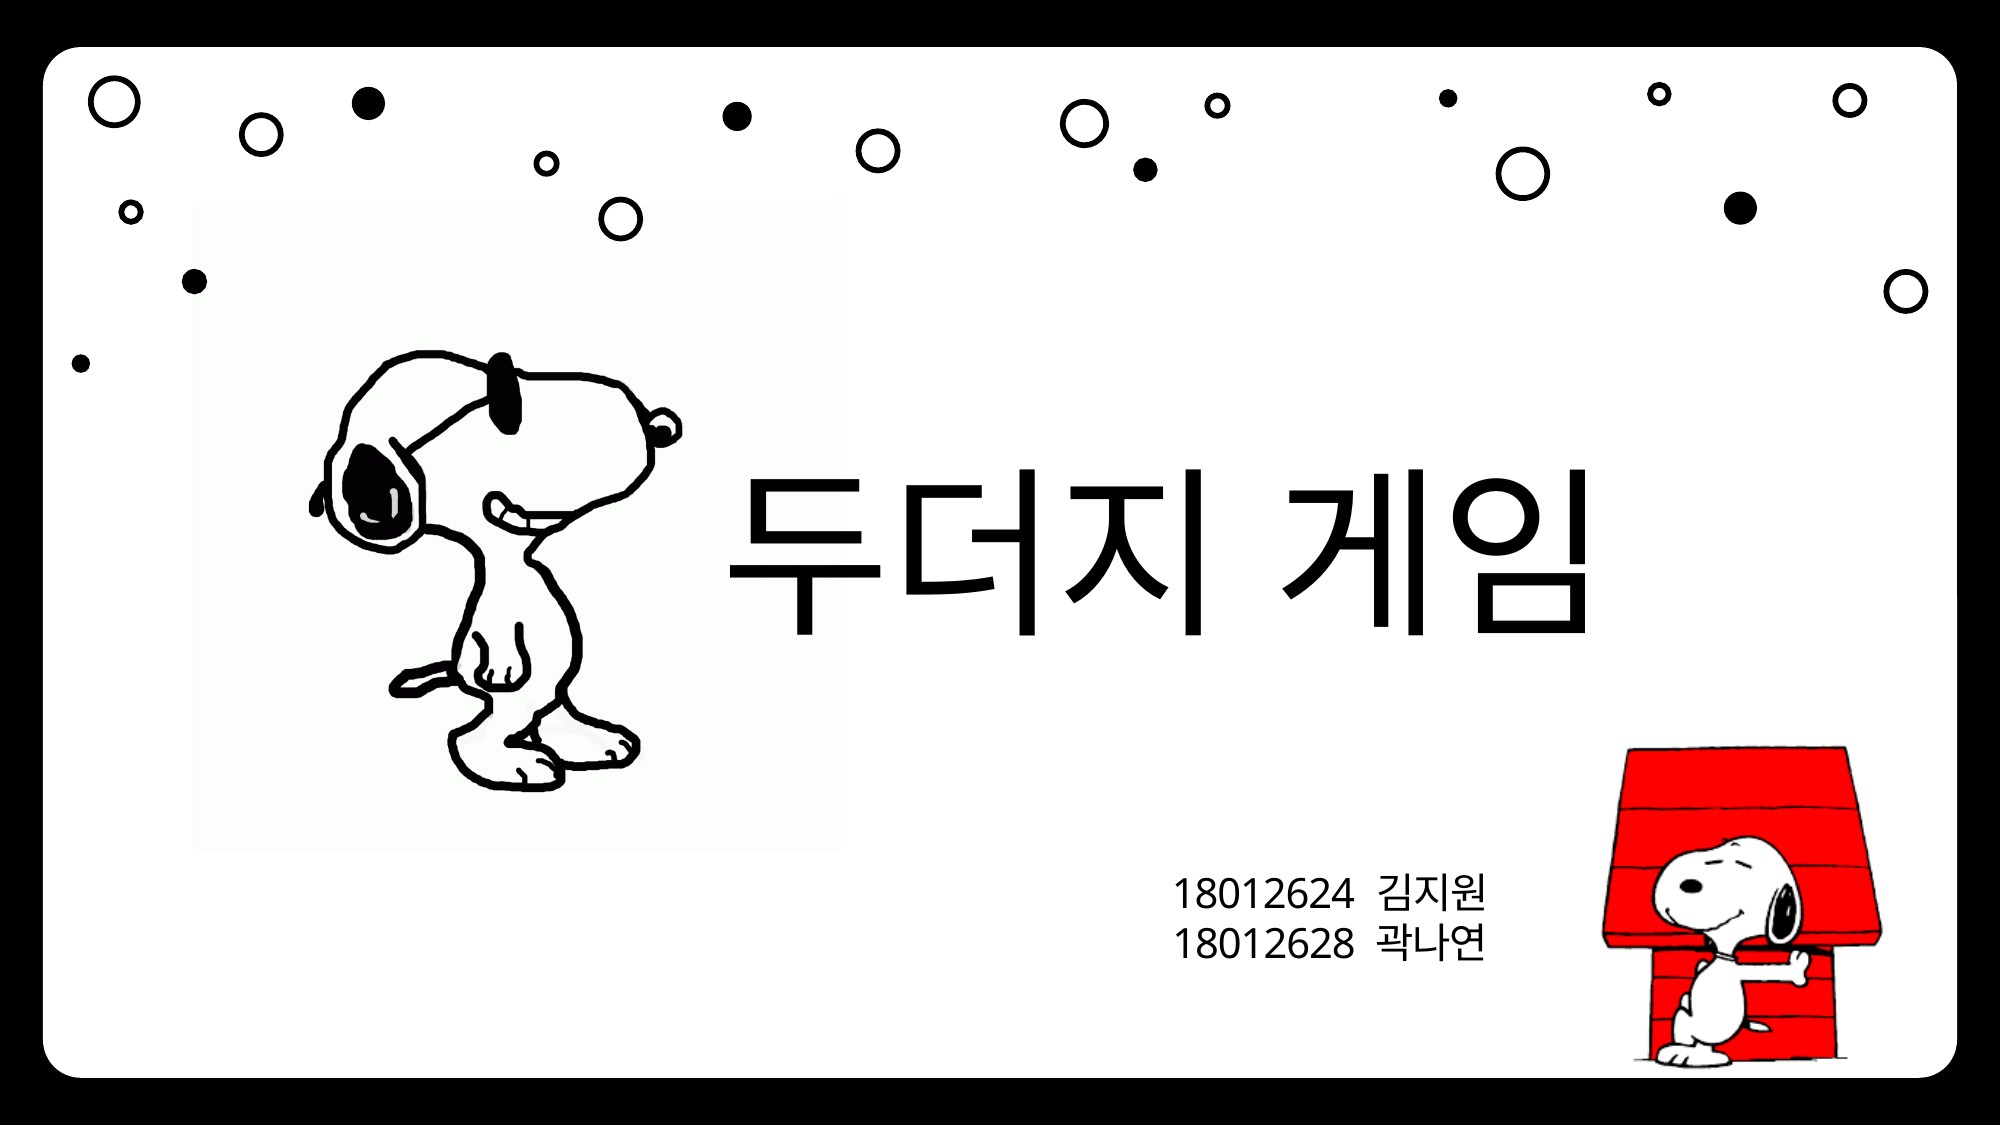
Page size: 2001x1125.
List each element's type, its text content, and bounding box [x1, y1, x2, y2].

text_box [1834, 84, 1866, 117]
text_box [240, 114, 282, 156]
text_box [1885, 270, 1927, 313]
text_box [1135, 159, 1156, 181]
text_box 18012624 김지원 18012628 곽나연 [862, 859, 1594, 975]
text_box [1206, 94, 1229, 117]
text_box [183, 270, 193, 293]
text_box [724, 103, 750, 130]
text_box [193, 202, 1727, 850]
text_box [89, 77, 139, 127]
text_box [1440, 90, 1456, 106]
text_box [535, 152, 558, 175]
text_box [1497, 148, 1549, 200]
text_box [857, 130, 899, 172]
text_box [1648, 83, 1670, 105]
text_box [1727, 193, 1756, 223]
text_box [1061, 100, 1108, 147]
picture [1594, 722, 1896, 1078]
text_box [353, 88, 384, 119]
text_box [609, 198, 633, 202]
text_box [41, 46, 1959, 1079]
text_box [120, 201, 142, 223]
text_box [73, 356, 89, 371]
